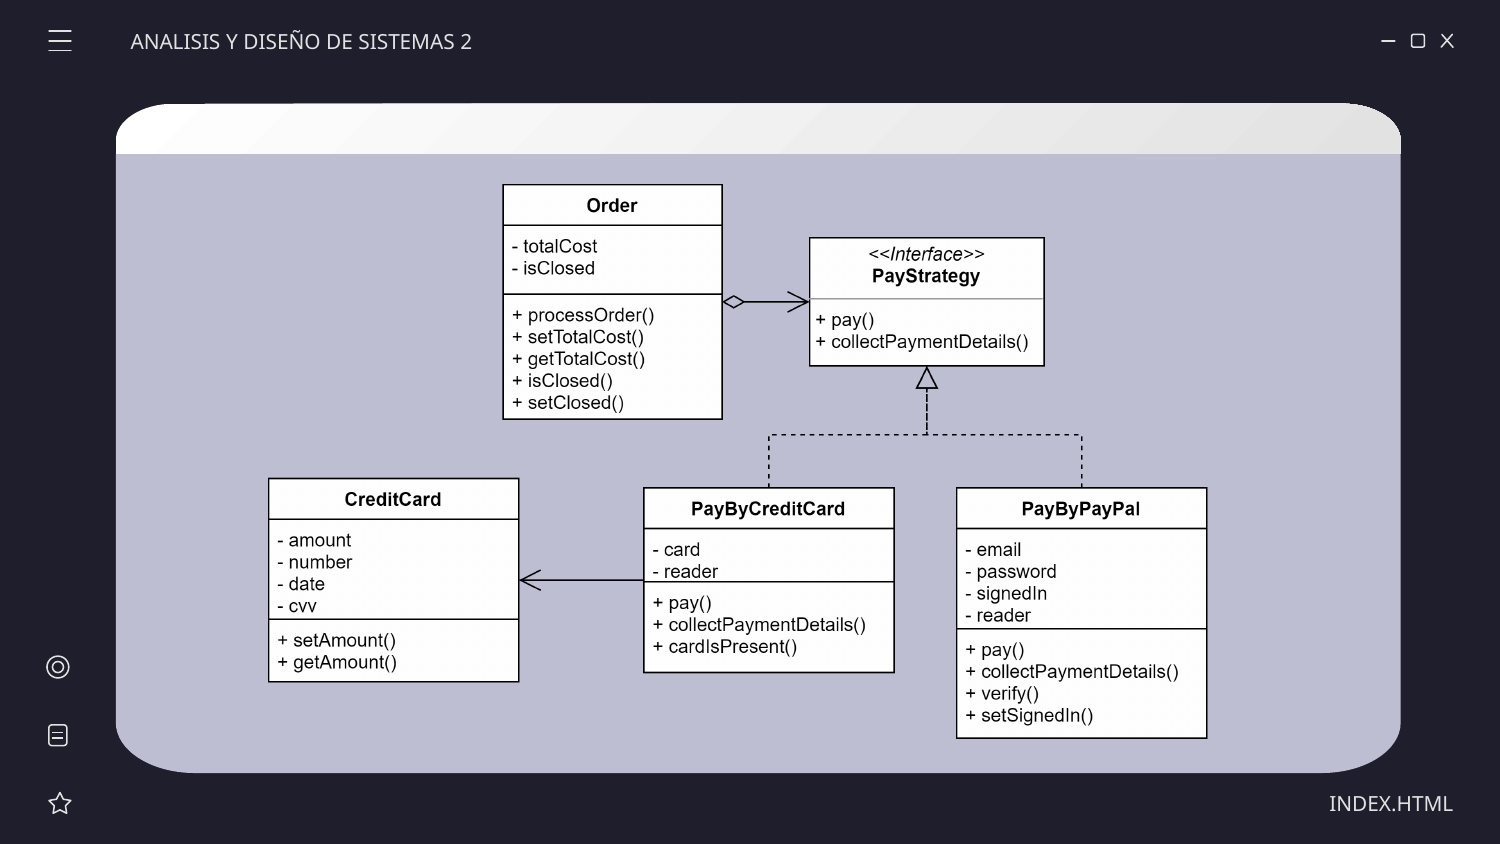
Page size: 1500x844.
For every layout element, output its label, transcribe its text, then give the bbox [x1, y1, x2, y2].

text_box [48, 30, 72, 51]
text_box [46, 655, 72, 814]
text_box [46, 27, 74, 32]
text_box ANALISIS Y DISEÑO DE SISTEMAS 2 [130, 17, 536, 64]
picture [252, 167, 1224, 760]
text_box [115, 103, 1401, 774]
subtitle INDEX.HTML [1278, 780, 1453, 826]
